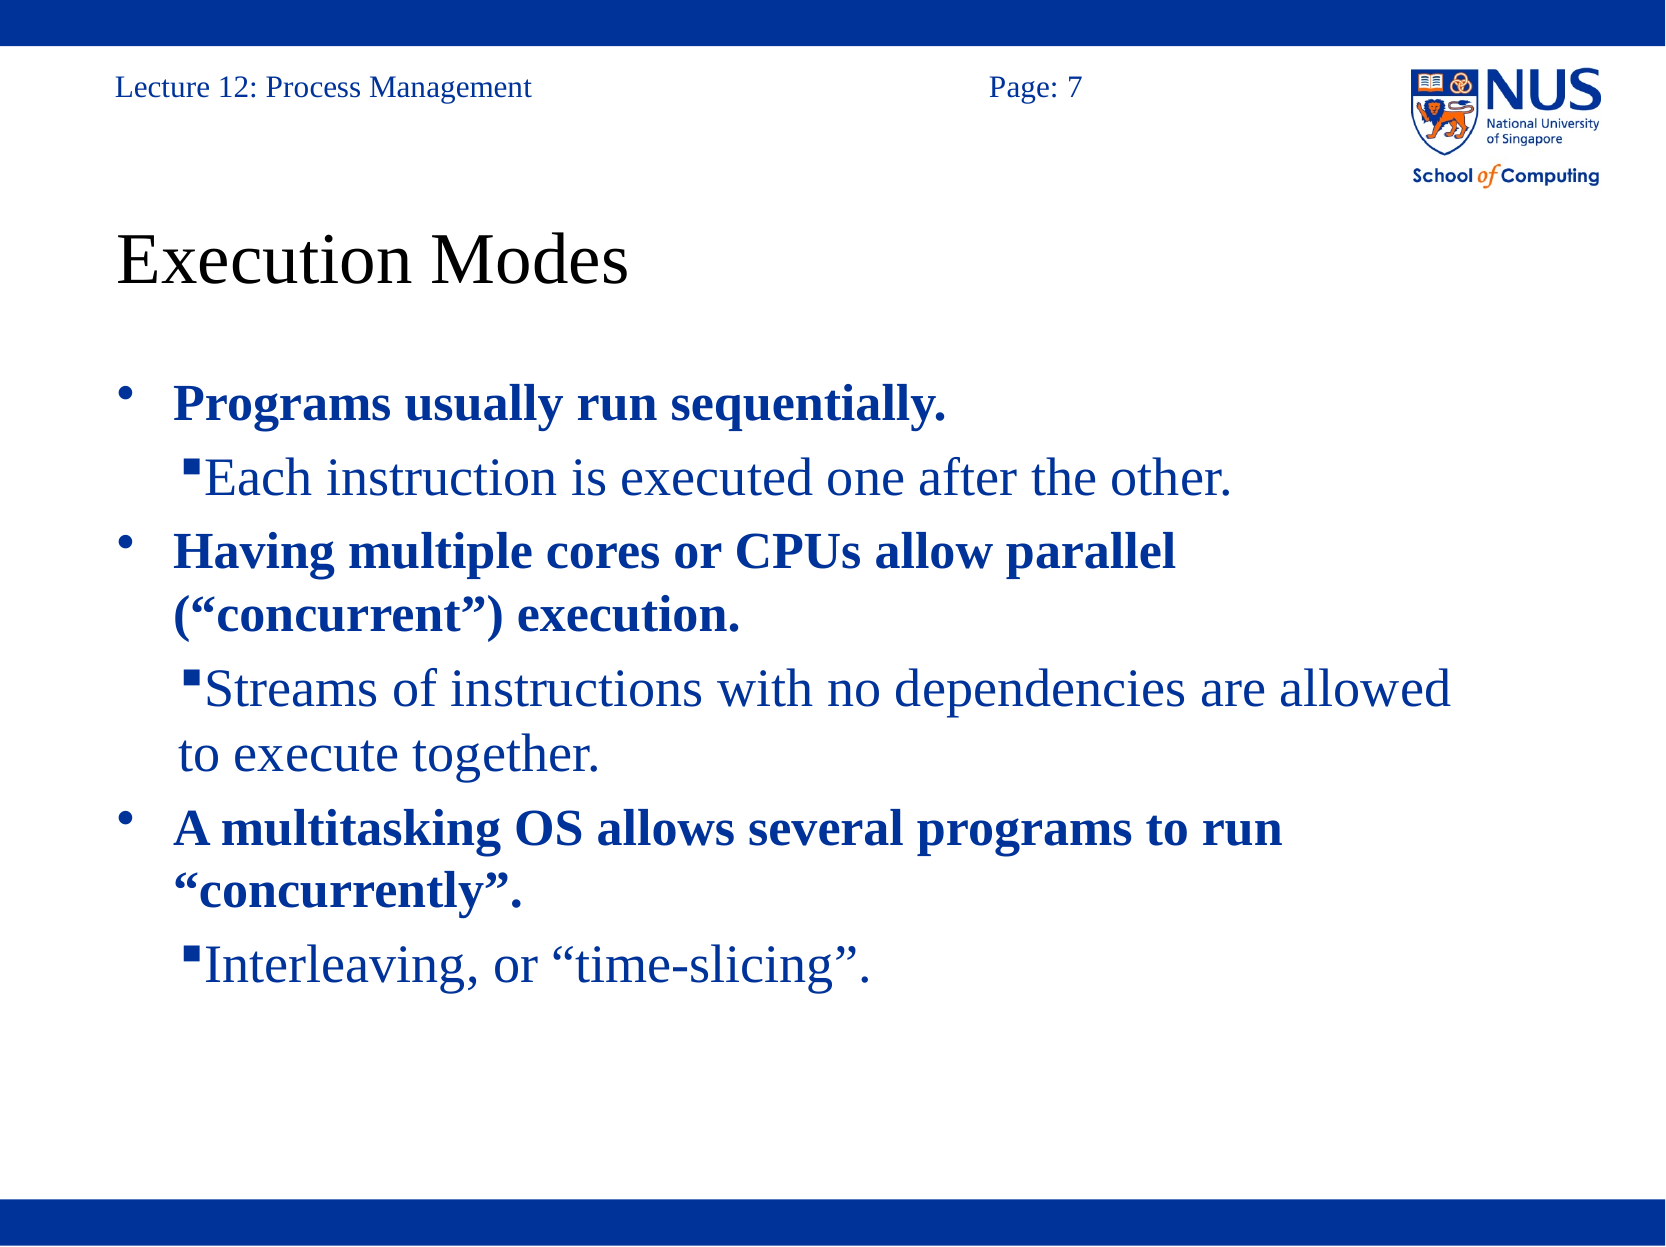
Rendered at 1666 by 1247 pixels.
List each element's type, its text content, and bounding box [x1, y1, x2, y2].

picture [1411, 67, 1601, 190]
list Programs usually run sequentially. Each instruction is executed one after the other. Having multiple cores or CPUs allow parallel (“concurrent”) execution. Streams of instructions with no dependencies are allowed to execute together. A multitasking OS allows several programs to run “concurrently”. Interleaving, or “time-slicing”. [100, 359, 1516, 1131]
title Execution Modes [100, 150, 1288, 358]
